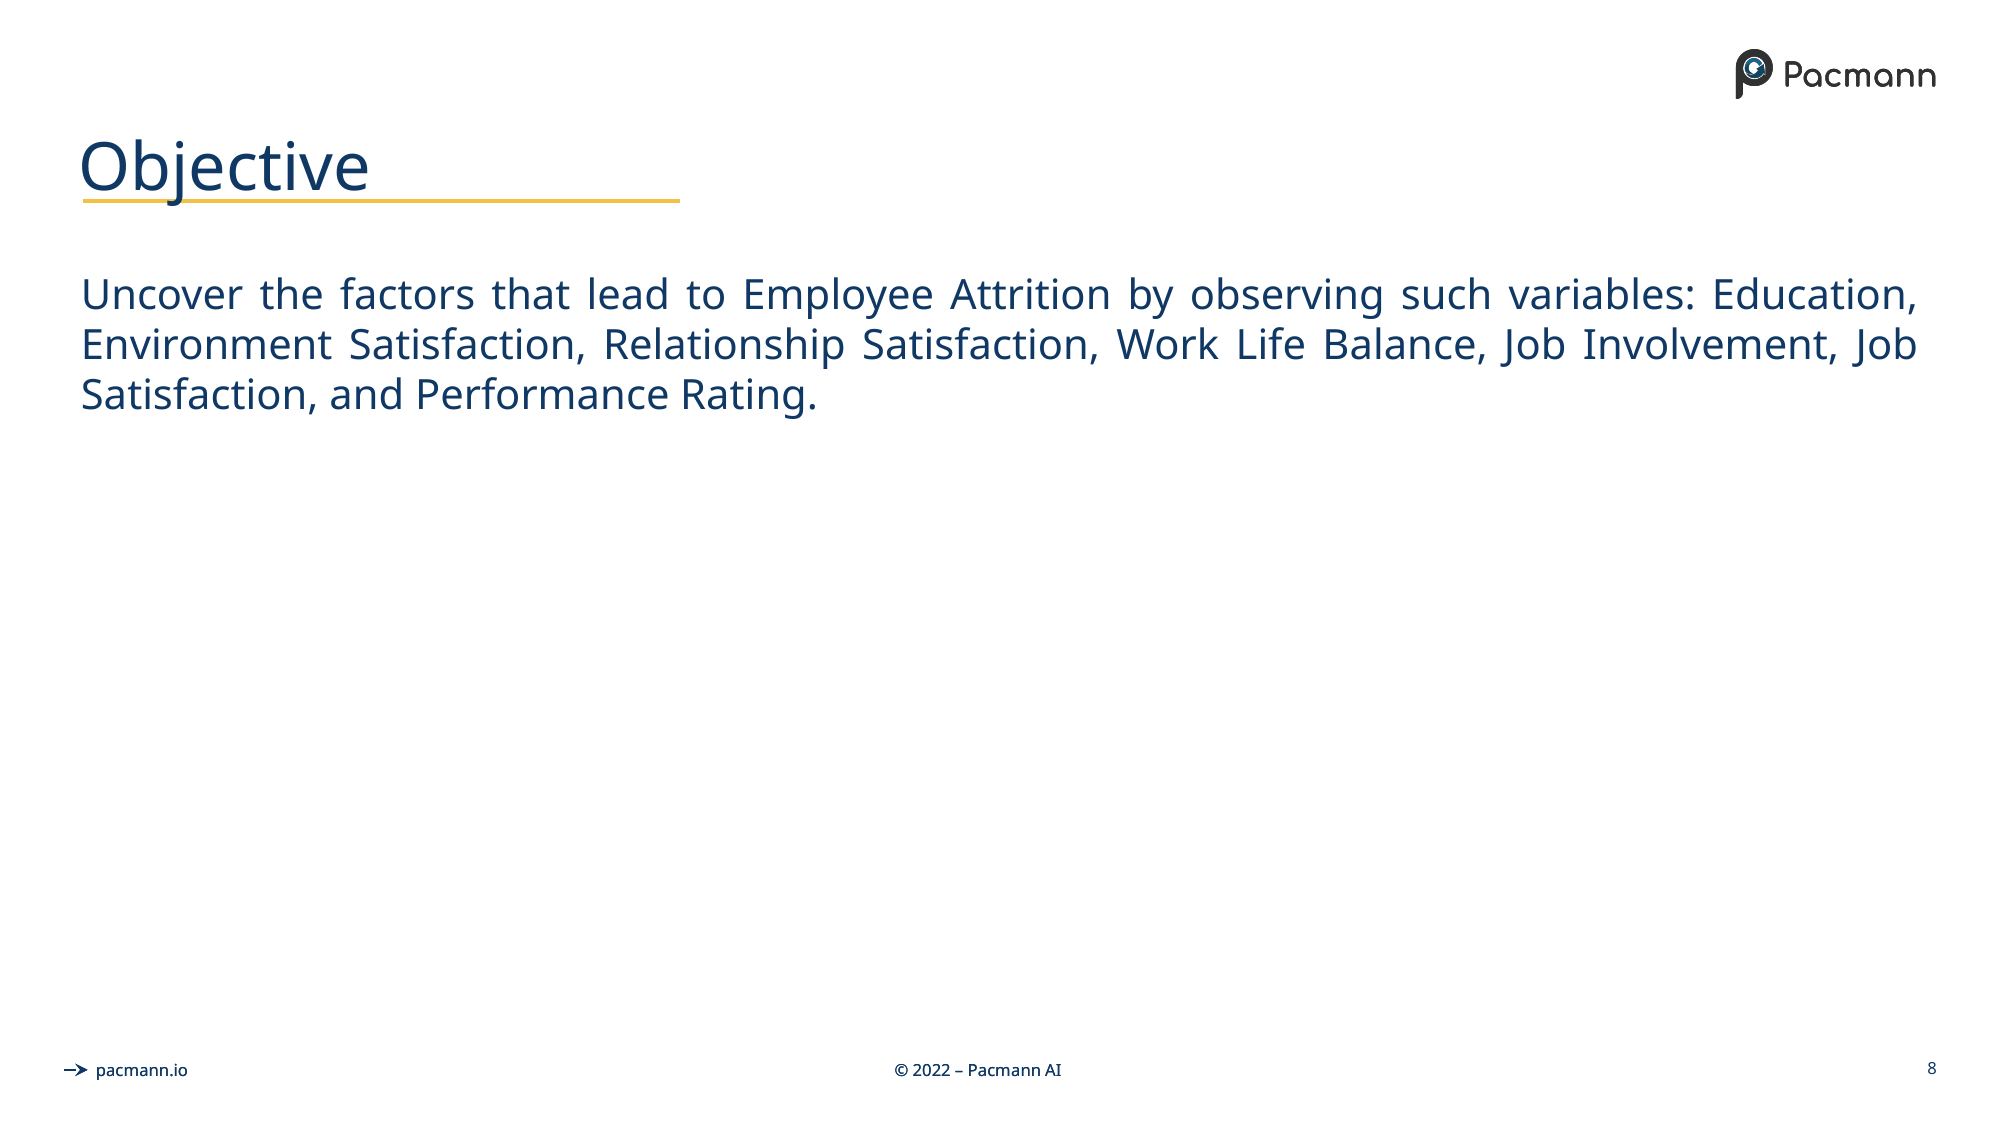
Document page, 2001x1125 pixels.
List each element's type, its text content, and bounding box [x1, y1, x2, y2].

title Objective [63, 59, 1935, 278]
text_box Uncover the factors that lead to Employee Attrition by observing such variables: Education, Environment Satisfaction, Relationship Satisfaction, Work Life Balance, Job Involvement, Job Satisfaction, and Performance Rating. [65, 259, 1934, 425]
picture [1707, 36, 1966, 112]
